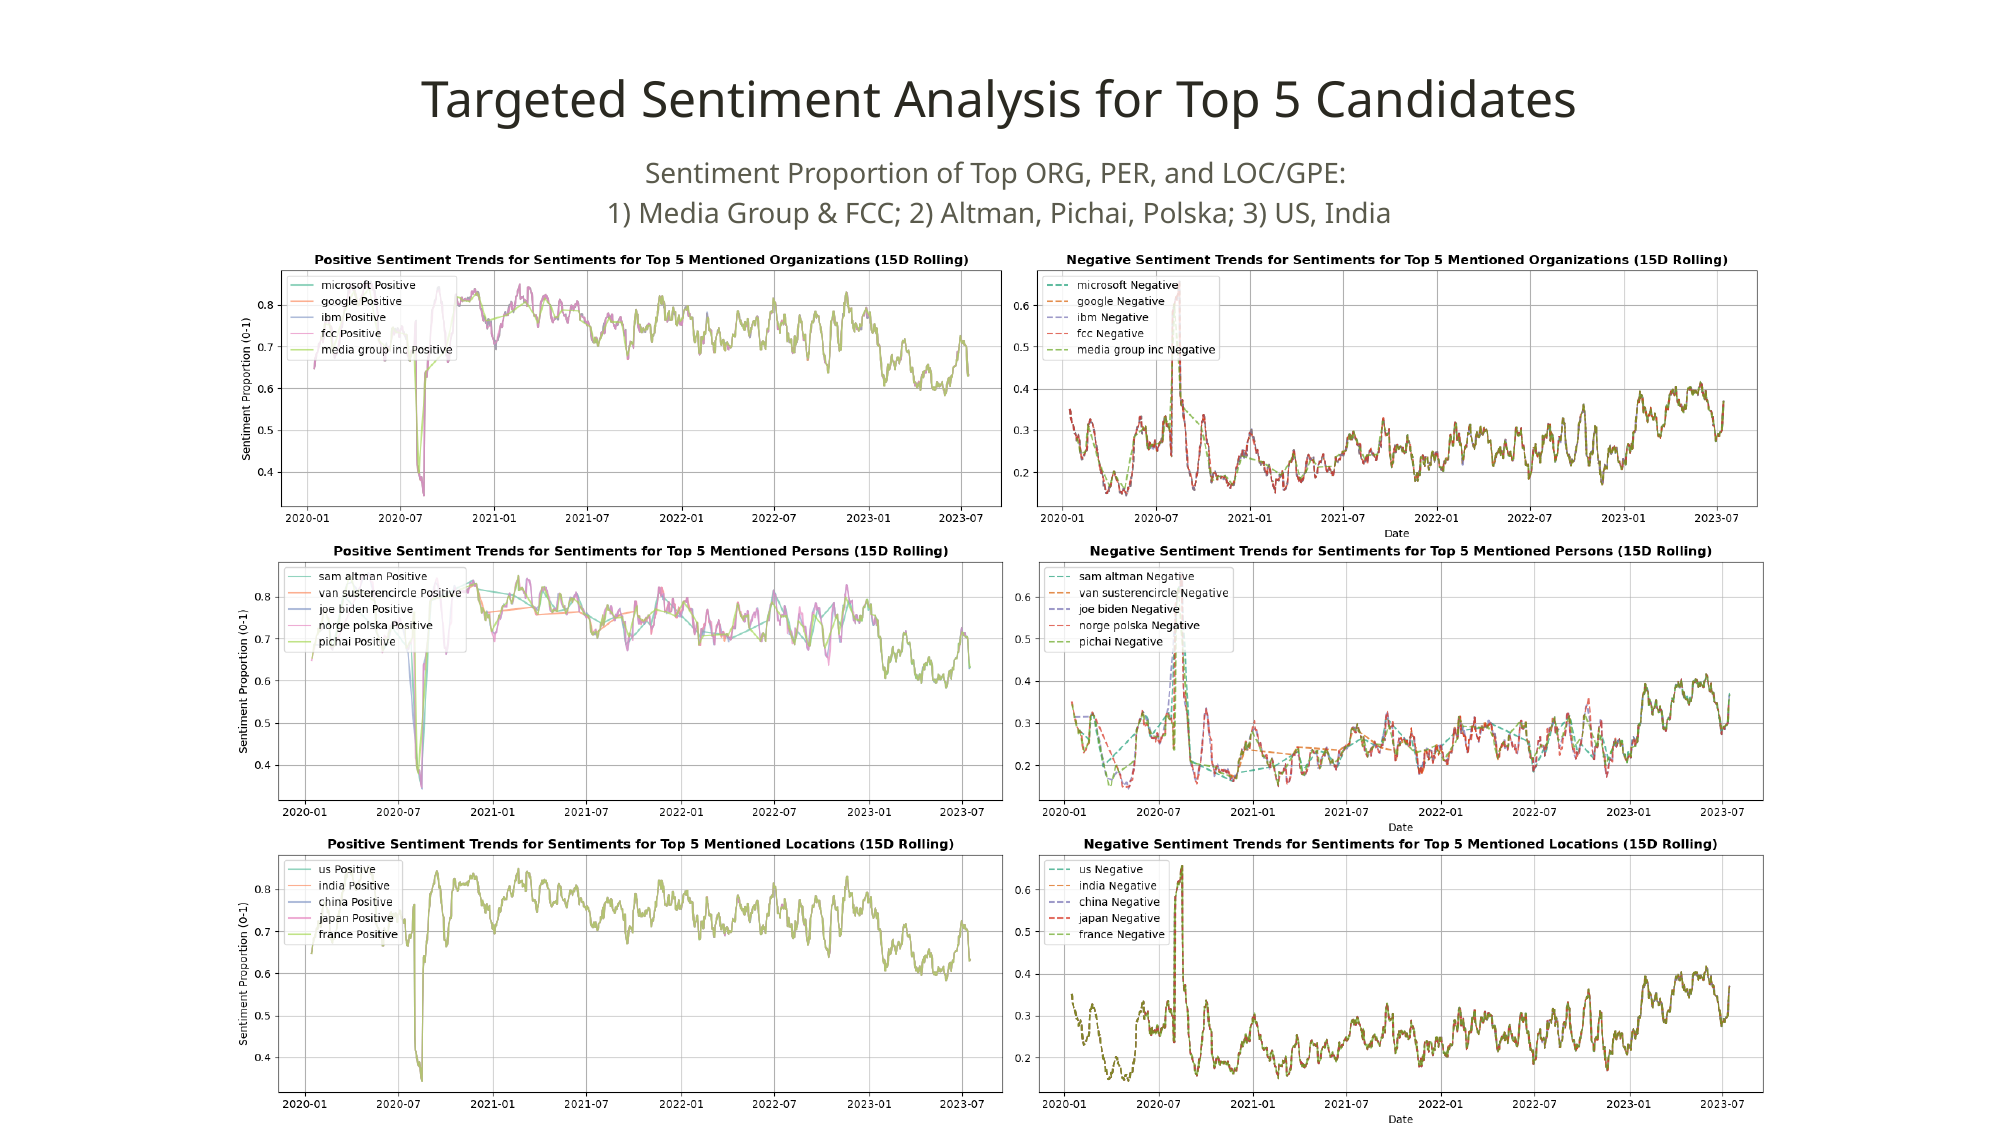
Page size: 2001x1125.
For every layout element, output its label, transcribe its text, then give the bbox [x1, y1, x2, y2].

text_box Sentiment Proportion of Top ORG, PER, and LOC/GPE: 1) Media Group & FCC; 2) Altman, Pichai, Polska; 3) US, India [0, 149, 2000, 190]
text_box Targeted Sentiment Analysis for Top 5 Candidates [0, 64, 2000, 127]
picture [0, 250, 2000, 1125]
